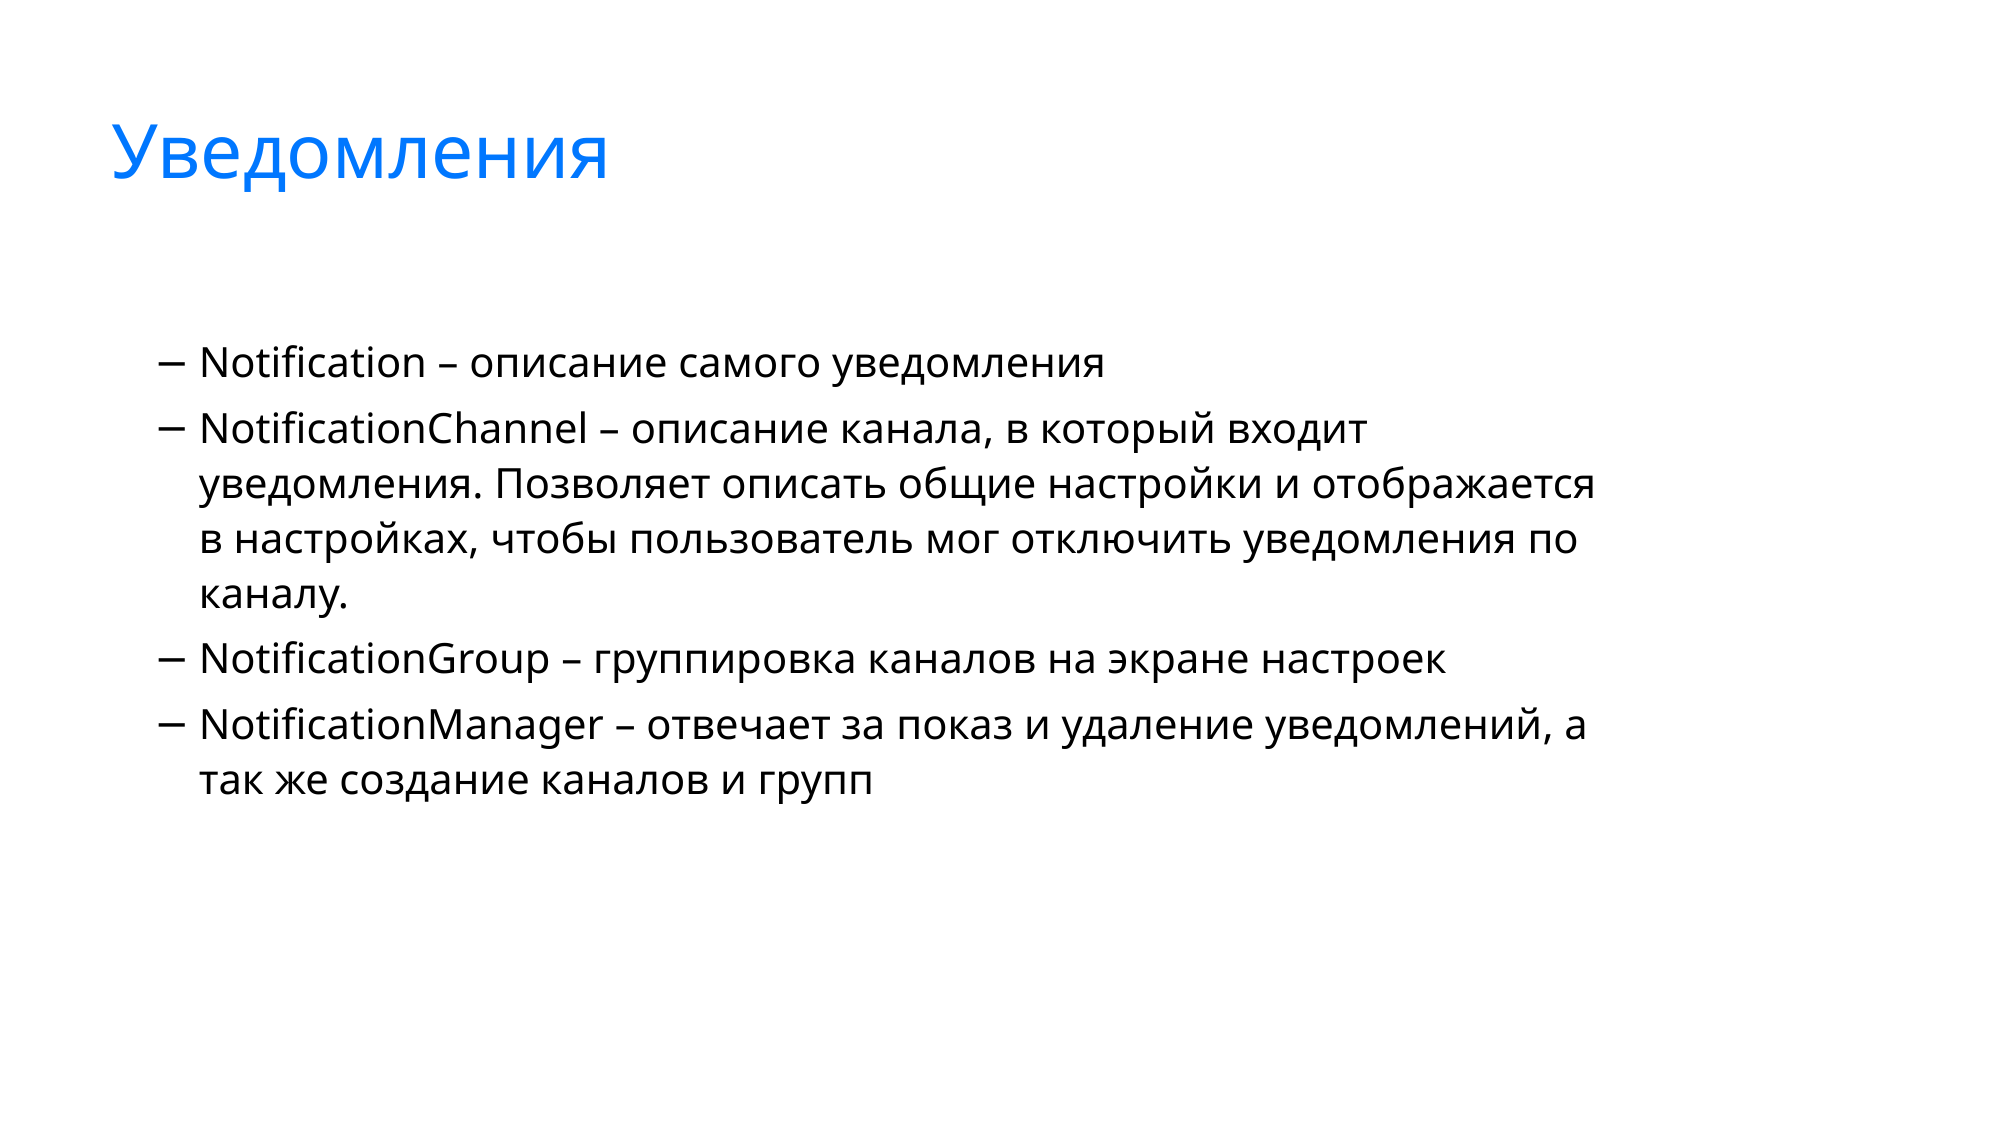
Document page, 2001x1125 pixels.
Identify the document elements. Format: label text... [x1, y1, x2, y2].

title Уведомления [111, 113, 1492, 291]
list Notification – описание самого уведомления NotificationChannel – описание канала, в который входит уведомления. Позволяет описать общие настройки и отображается в настройках, чтобы пользователь мог отключить уведомления по каналу. NotificationGroup – группировка каналов на экране настроек NotificationManager – отвечает за показ и удаление уведомлений, а так же создание каналов и групп [110, 331, 1600, 1018]
